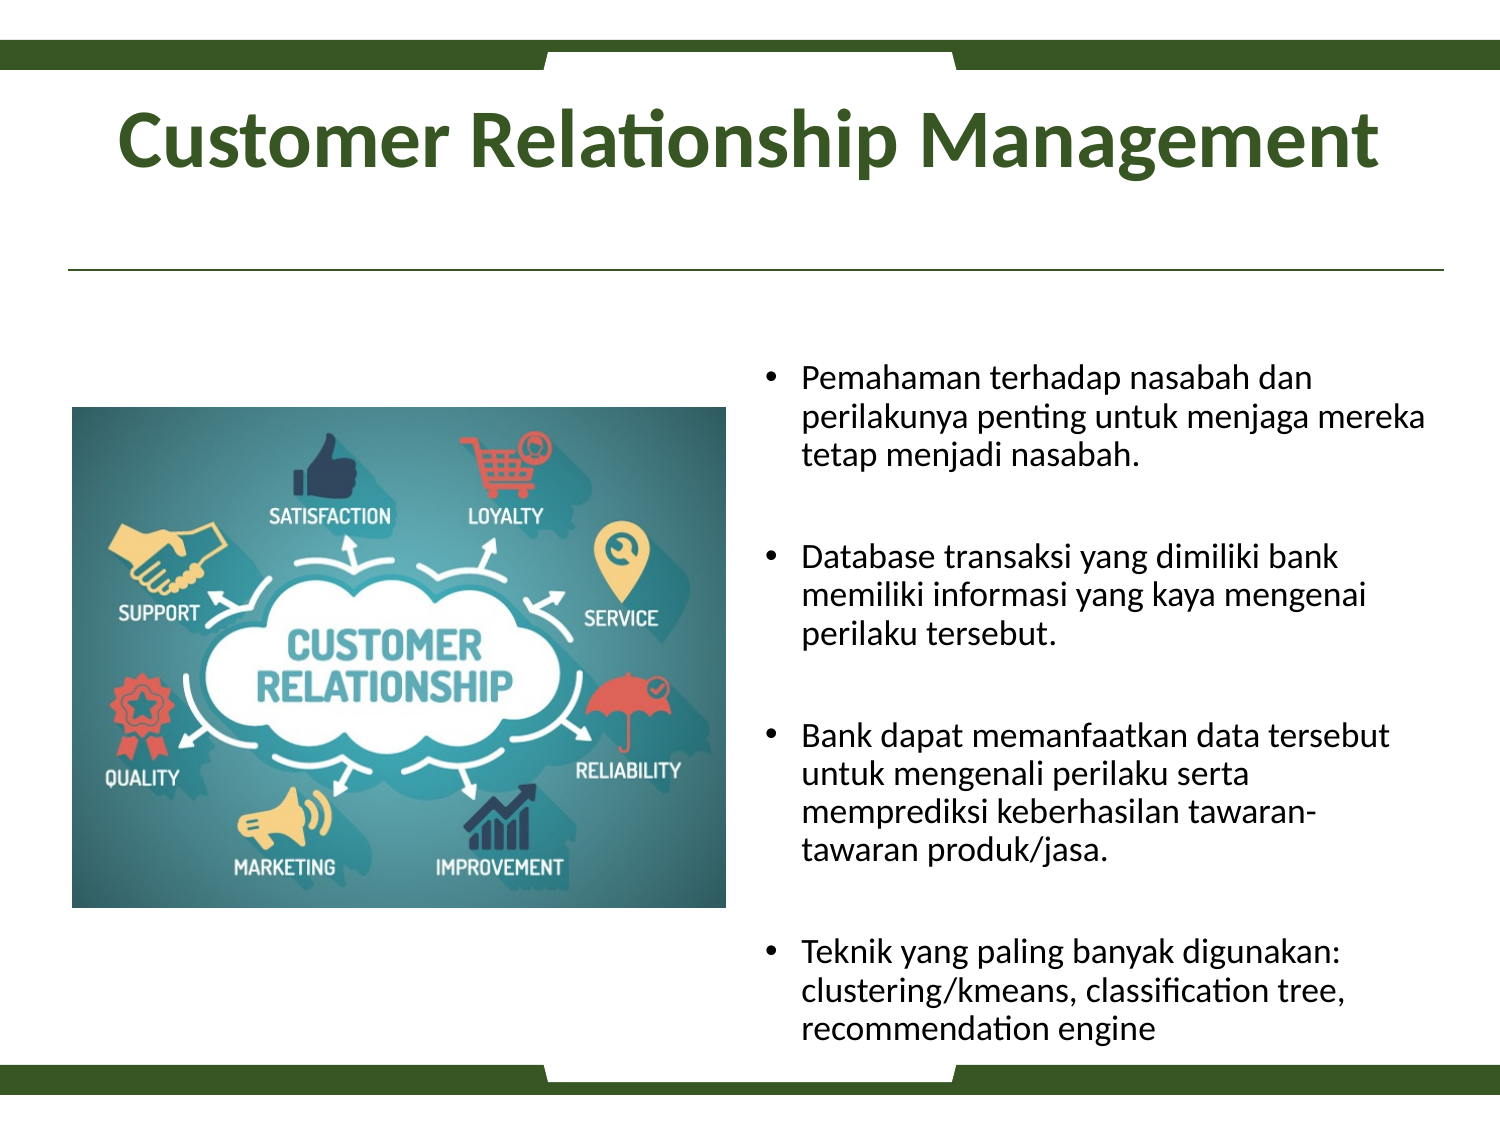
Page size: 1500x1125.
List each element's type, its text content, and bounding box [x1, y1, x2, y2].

picture [72, 407, 726, 908]
title Customer Relationship Management [103, 83, 1397, 198]
list Pemahaman terhadap nasabah dan perilakunya penting untuk menjaga mereka tetap menjadi nasabah. Database transaksi yang dimiliki bank memiliki informasi yang kaya mengenai perilaku tersebut. Bank dapat memanfaatkan data tersebut untuk mengenali perilaku serta memprediksi keberhasilan tawaran-tawaran produk/jasa. Teknik yang paling banyak digunakan: clustering/kmeans, classification tree, recommendation engine [750, 351, 1449, 1066]
